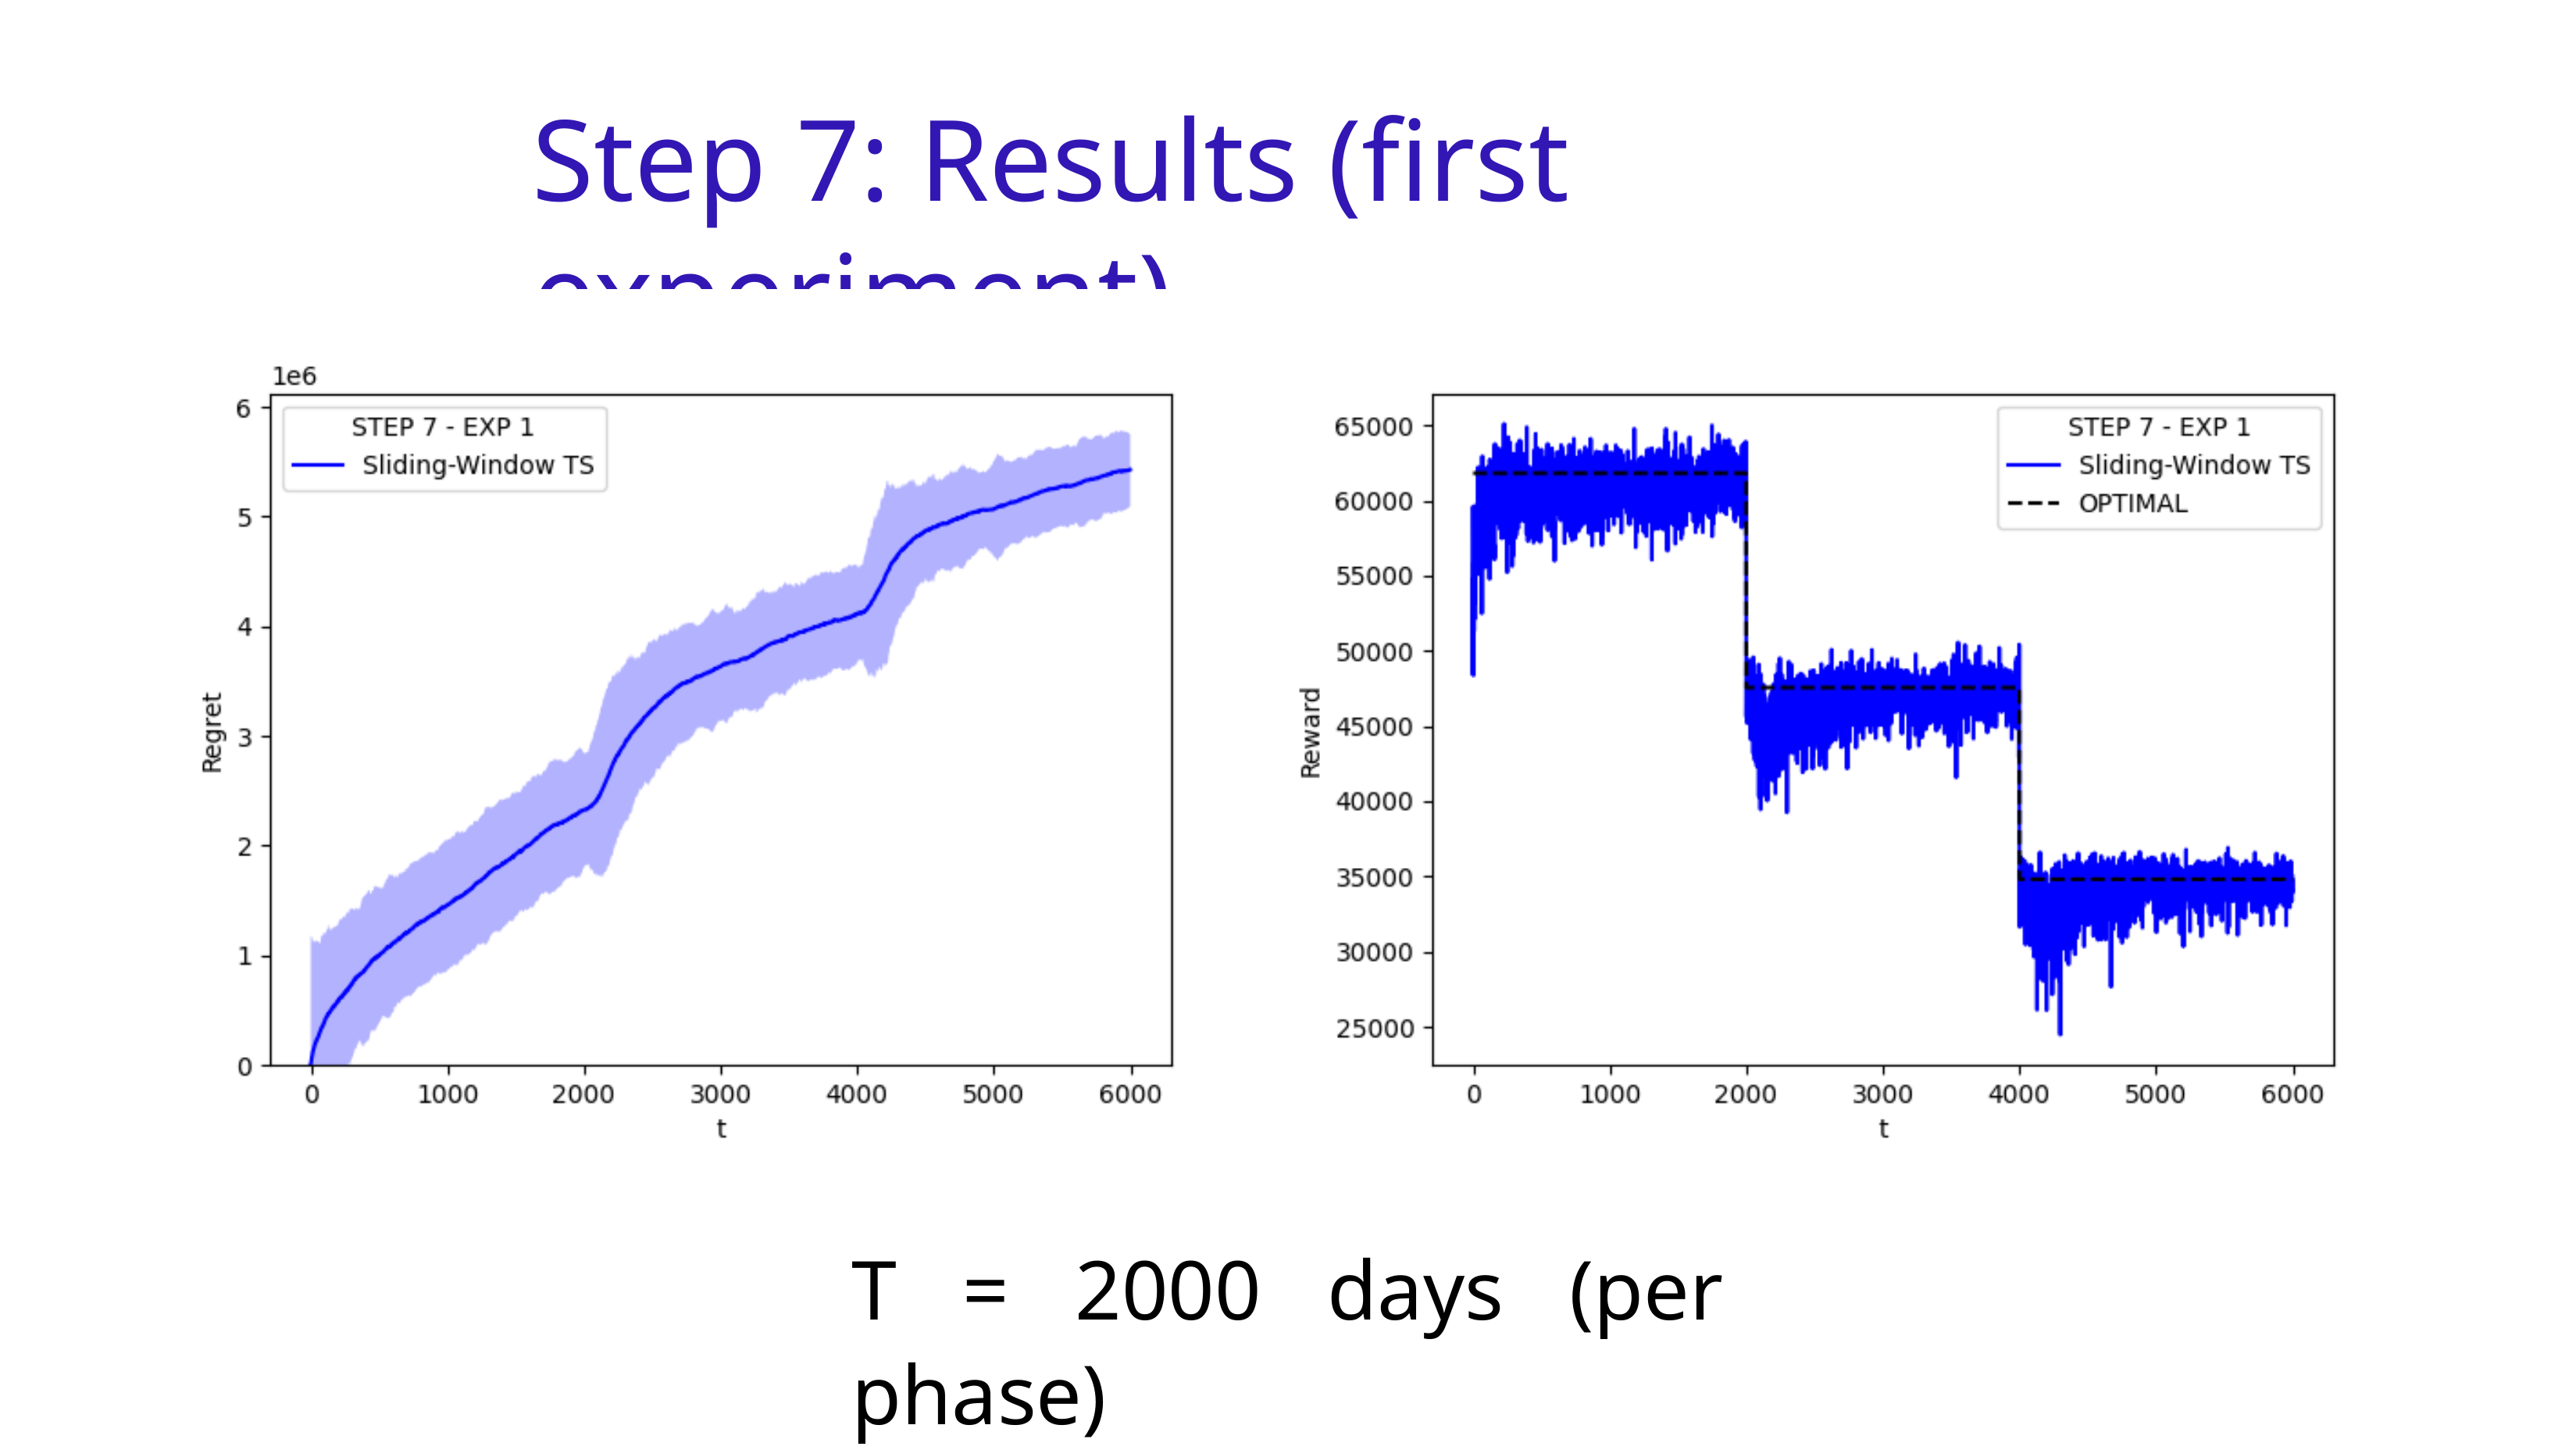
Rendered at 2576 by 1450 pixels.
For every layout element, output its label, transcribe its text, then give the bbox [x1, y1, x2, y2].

title Step 7: Results (first experiment) [532, 88, 2044, 225]
picture [125, 289, 2451, 1162]
text_box T = 2000 days (per phase) [840, 1226, 1736, 1447]
